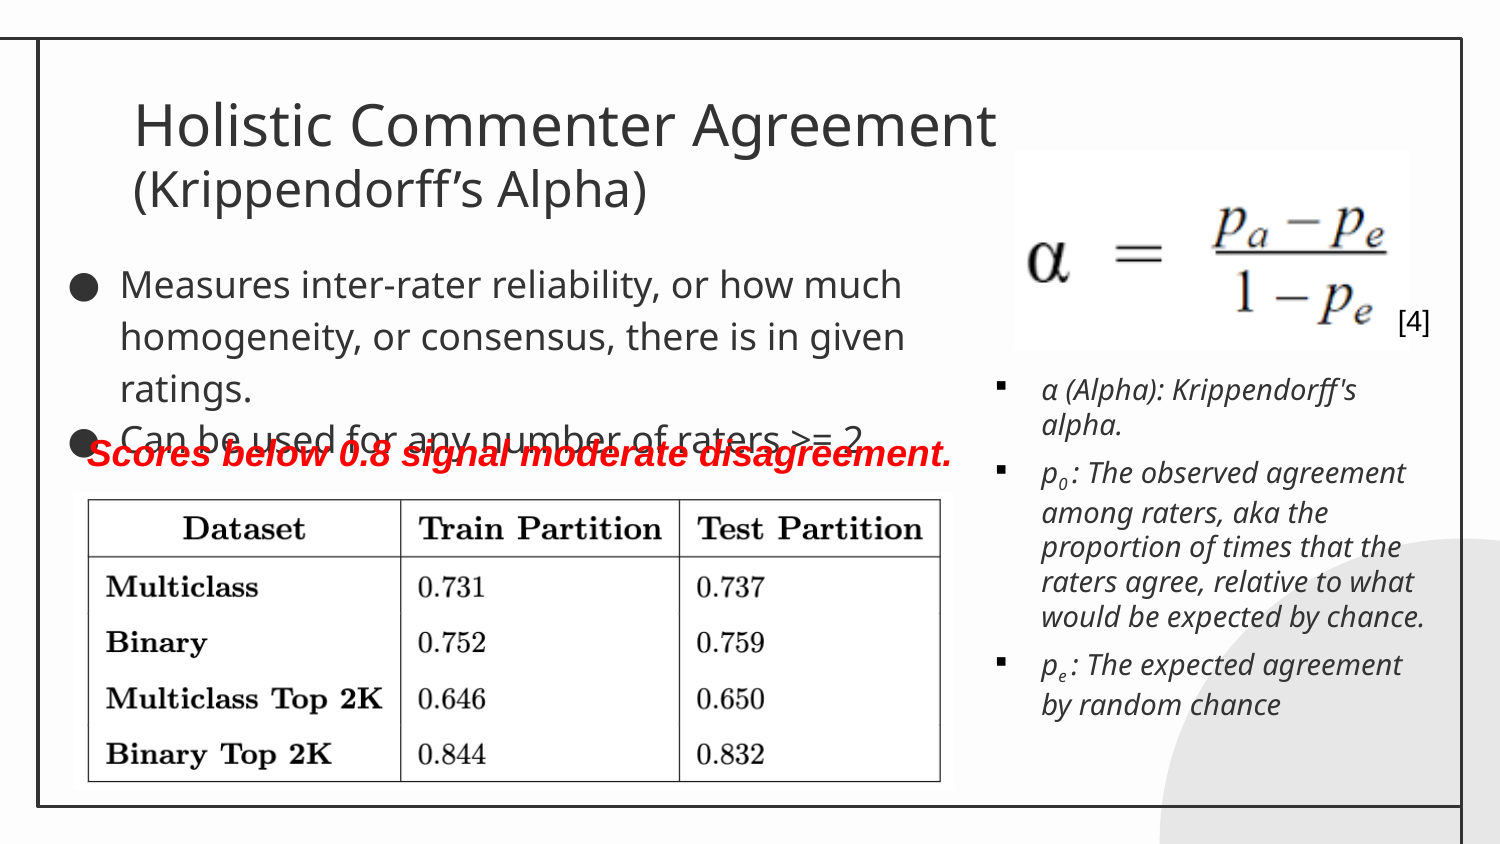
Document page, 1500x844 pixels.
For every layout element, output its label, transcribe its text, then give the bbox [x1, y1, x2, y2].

title Holistic Commenter Agreement (Krippendorff’s Alpha) [118, 72, 1383, 167]
text_box α (Alpha): Krippendorff's alpha. p0 : The observed agreement among raters, aka the proportion of times that the raters agree, relative to what would be expected by chance. pe : The expected agreement by random chance [979, 364, 1446, 729]
text_box Scores below 0.8 signal moderate disagreement. [17, 421, 1023, 482]
text_box [4] [1416, 295, 1446, 345]
picture [1014, 151, 1411, 350]
picture [72, 492, 953, 791]
subtitle Measures inter-rater reliability, or how much homogeneity, or consensus, there is in given ratings. Can be used for any number of raters >= 2 [29, 239, 995, 421]
